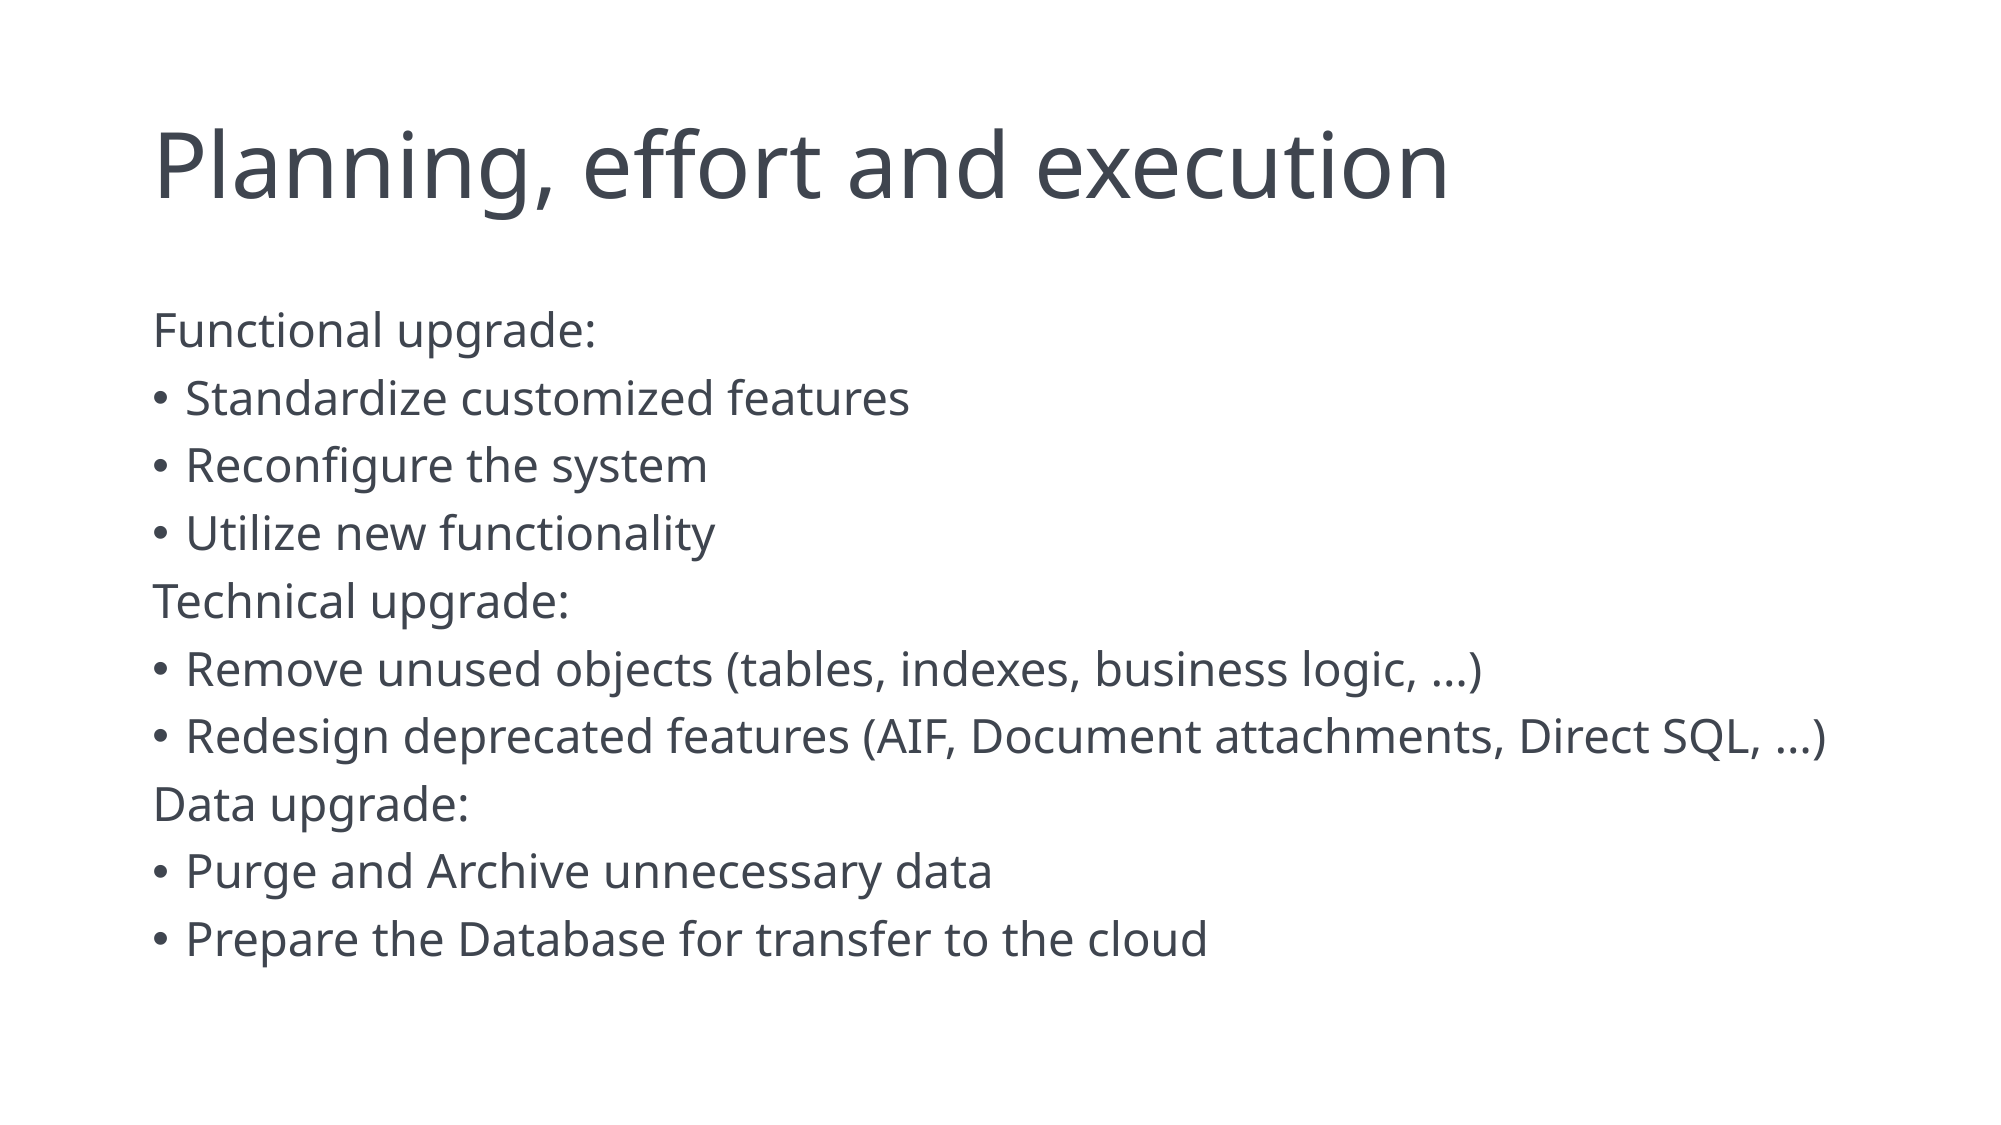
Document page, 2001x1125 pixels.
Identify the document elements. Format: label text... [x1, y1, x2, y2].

list Functional upgrade: Standardize customized features Reconfigure the system Utilize new functionality Technical upgrade: Remove unused objects (tables, indexes, business logic, …) Redesign deprecated features (AIF, Document attachments, Direct SQL, …) Data upgrade: Purge and Archive unnecessary data Prepare the Database for transfer to the cloud [137, 299, 1863, 1014]
title Planning, effort and execution [137, 59, 1863, 278]
